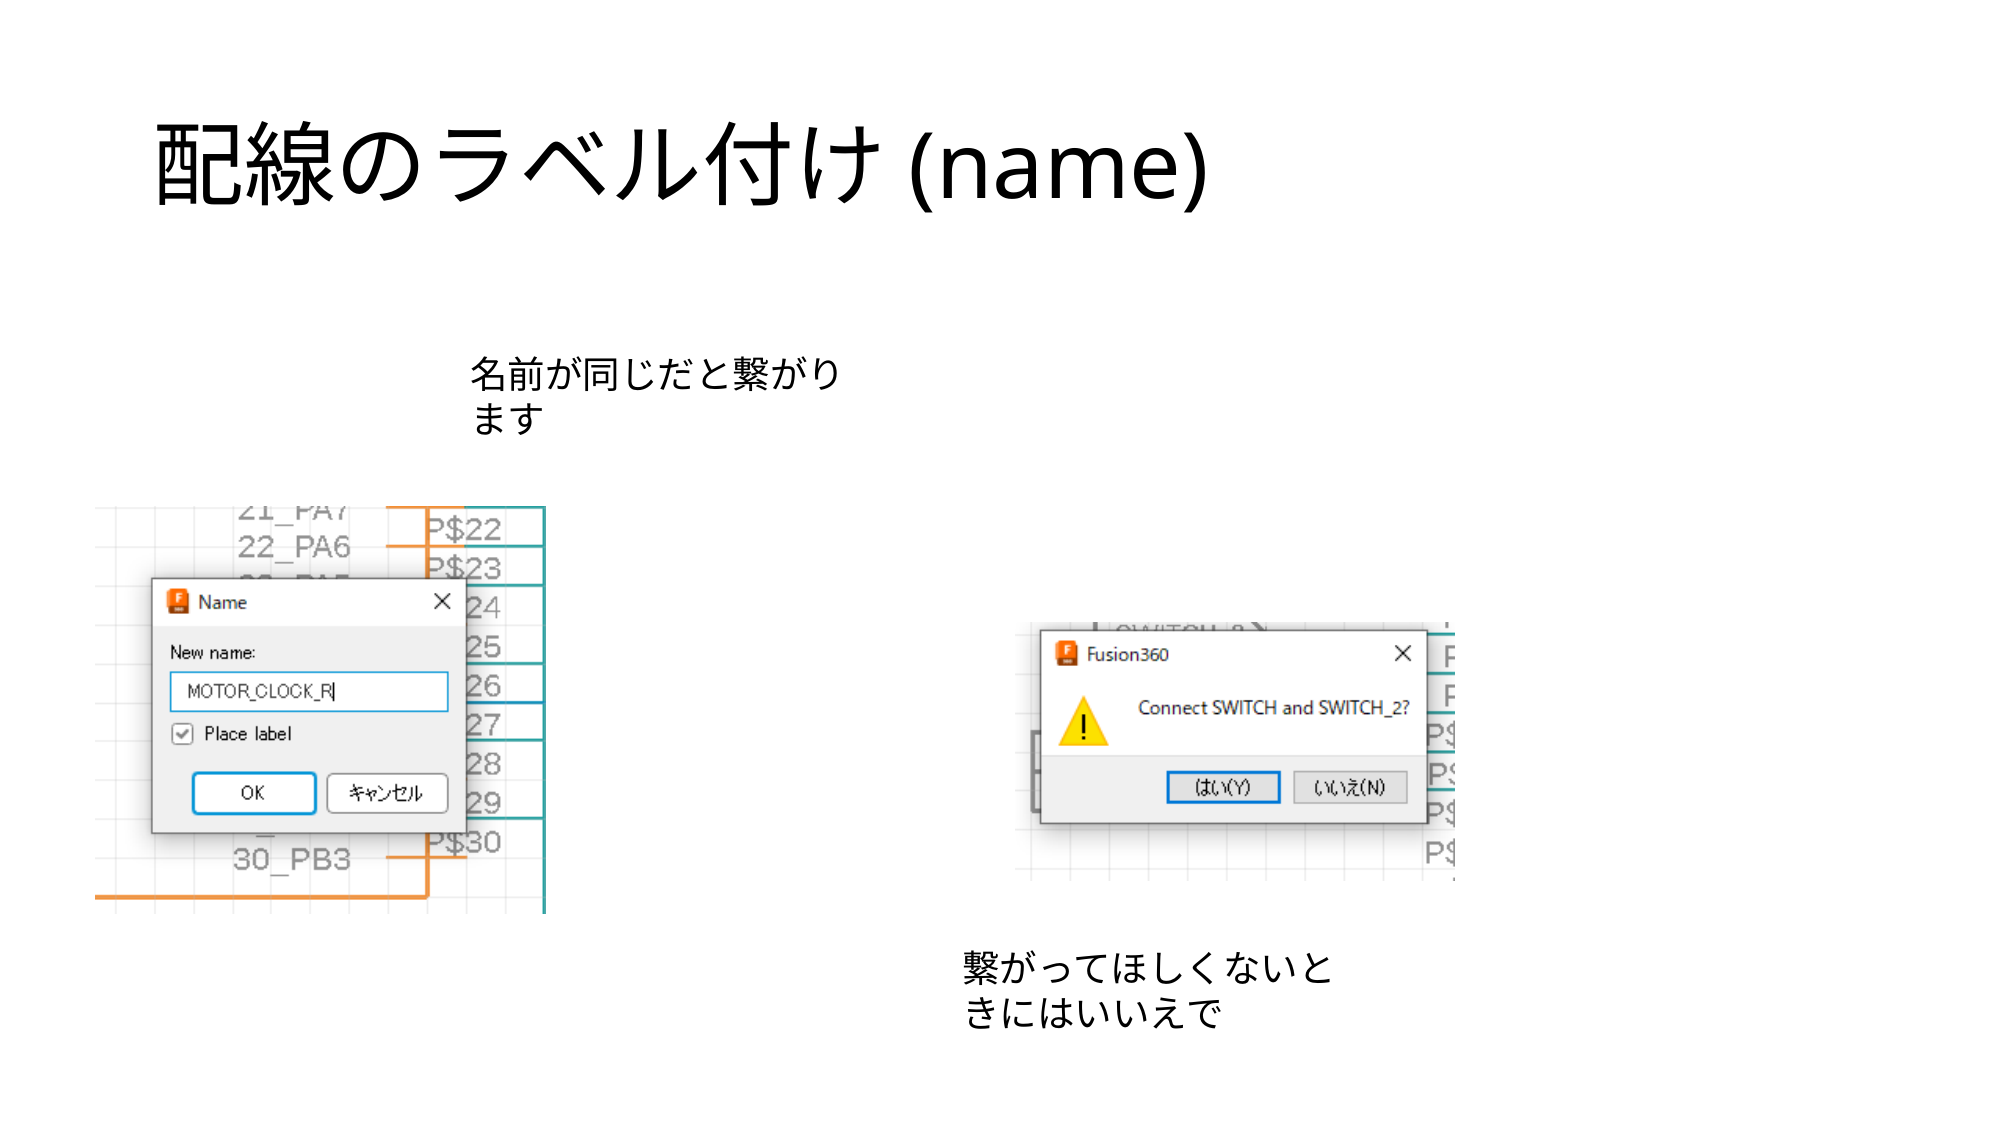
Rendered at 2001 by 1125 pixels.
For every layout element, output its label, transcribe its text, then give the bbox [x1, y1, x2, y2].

picture [1015, 622, 1455, 881]
text_box 名前が同じだと繋がります [455, 343, 862, 449]
text_box 繋がってほしくないときにはいいえで [947, 937, 1354, 1043]
title 配線のラベル付け(name) [137, 59, 1863, 278]
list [95, 506, 546, 915]
